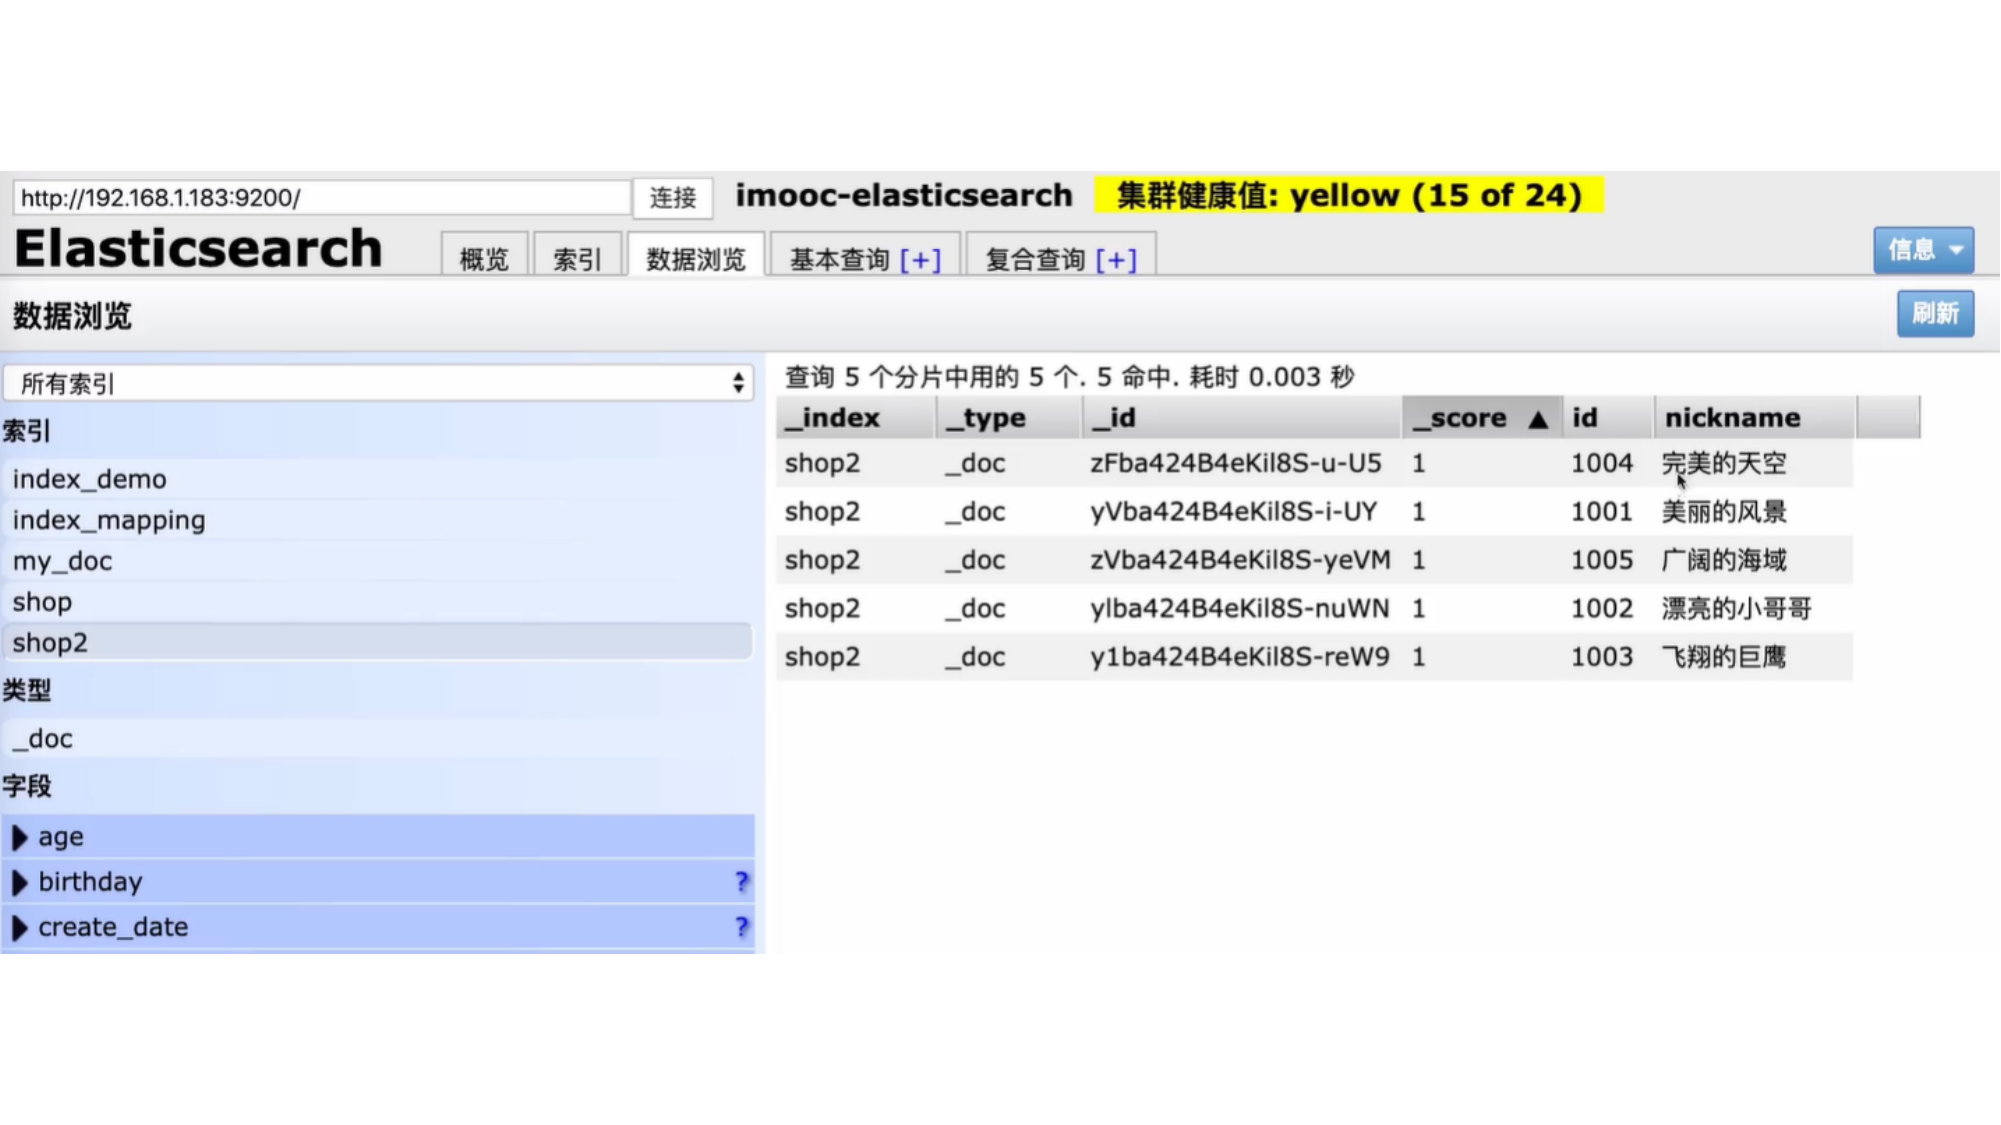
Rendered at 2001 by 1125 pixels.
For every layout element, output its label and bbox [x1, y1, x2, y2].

picture [0, 171, 2000, 954]
